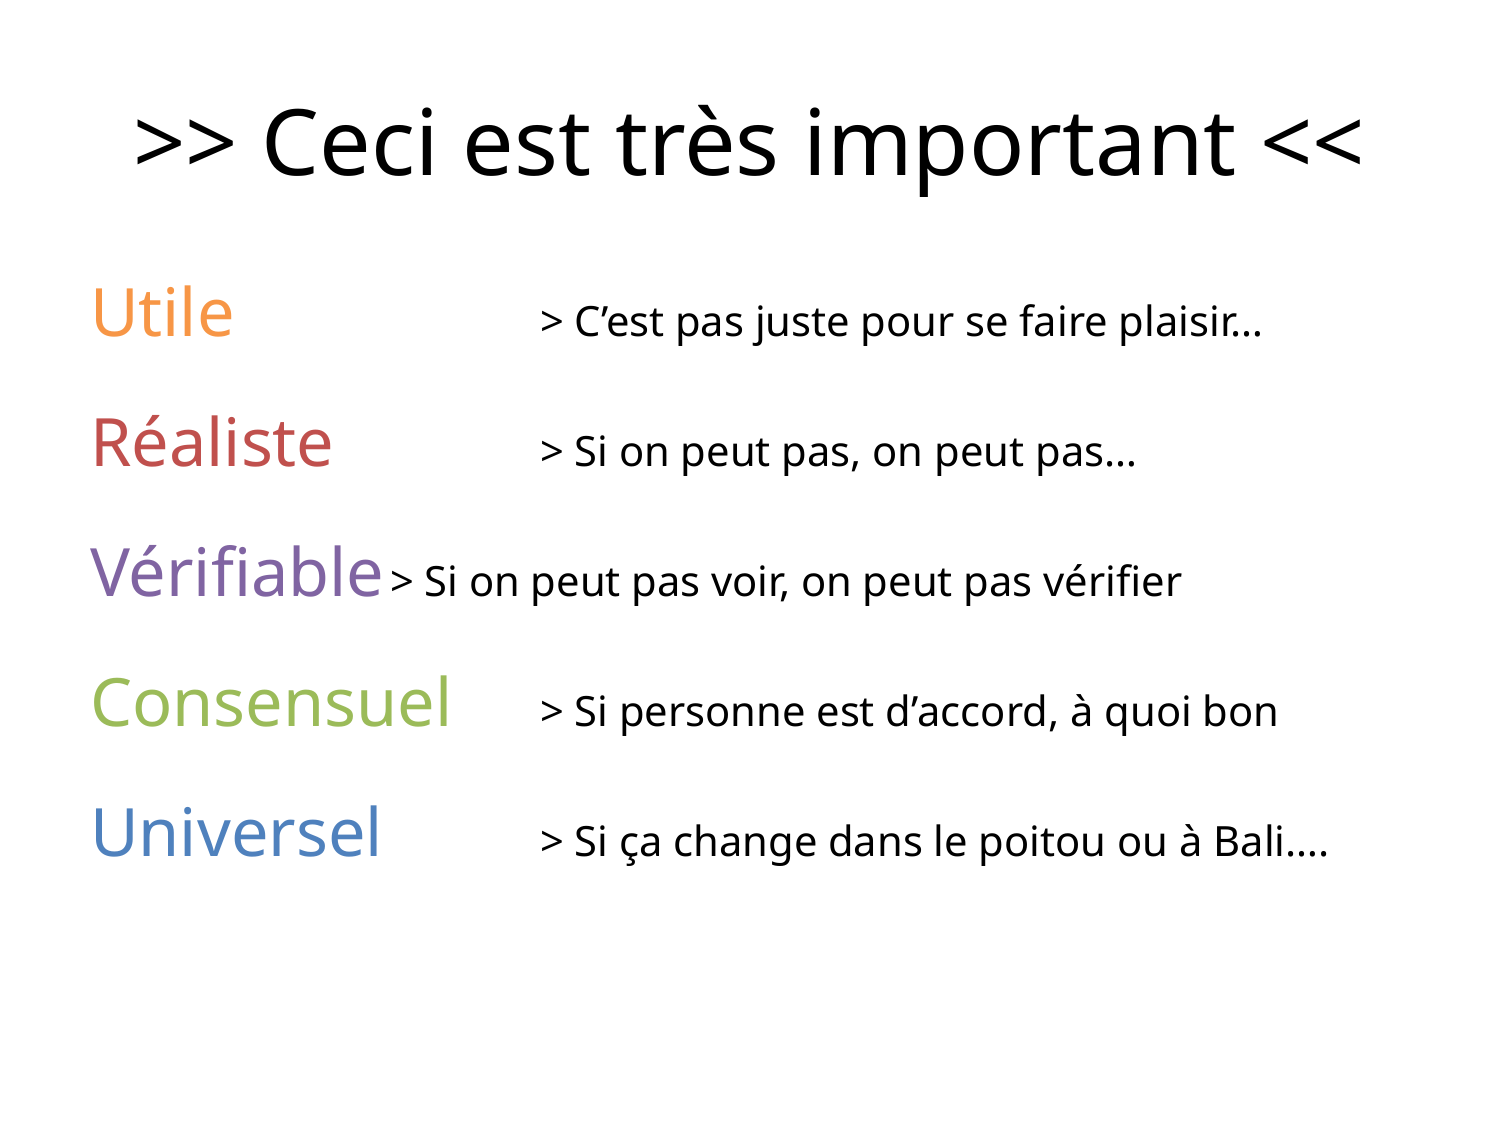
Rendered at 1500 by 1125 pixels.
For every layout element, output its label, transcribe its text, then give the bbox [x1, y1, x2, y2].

title >> Ceci est très important << [75, 45, 1425, 233]
list Utile > C’est pas juste pour se faire plaisir… Réaliste > Si on peut pas, on peut pas… Vérifiable > Si on peut pas voir, on peut pas vérifier Consensuel > Si personne est d’accord, à quoi bon Universel > Si ça change dans le poitou ou à Bali…. [75, 262, 1425, 1005]
